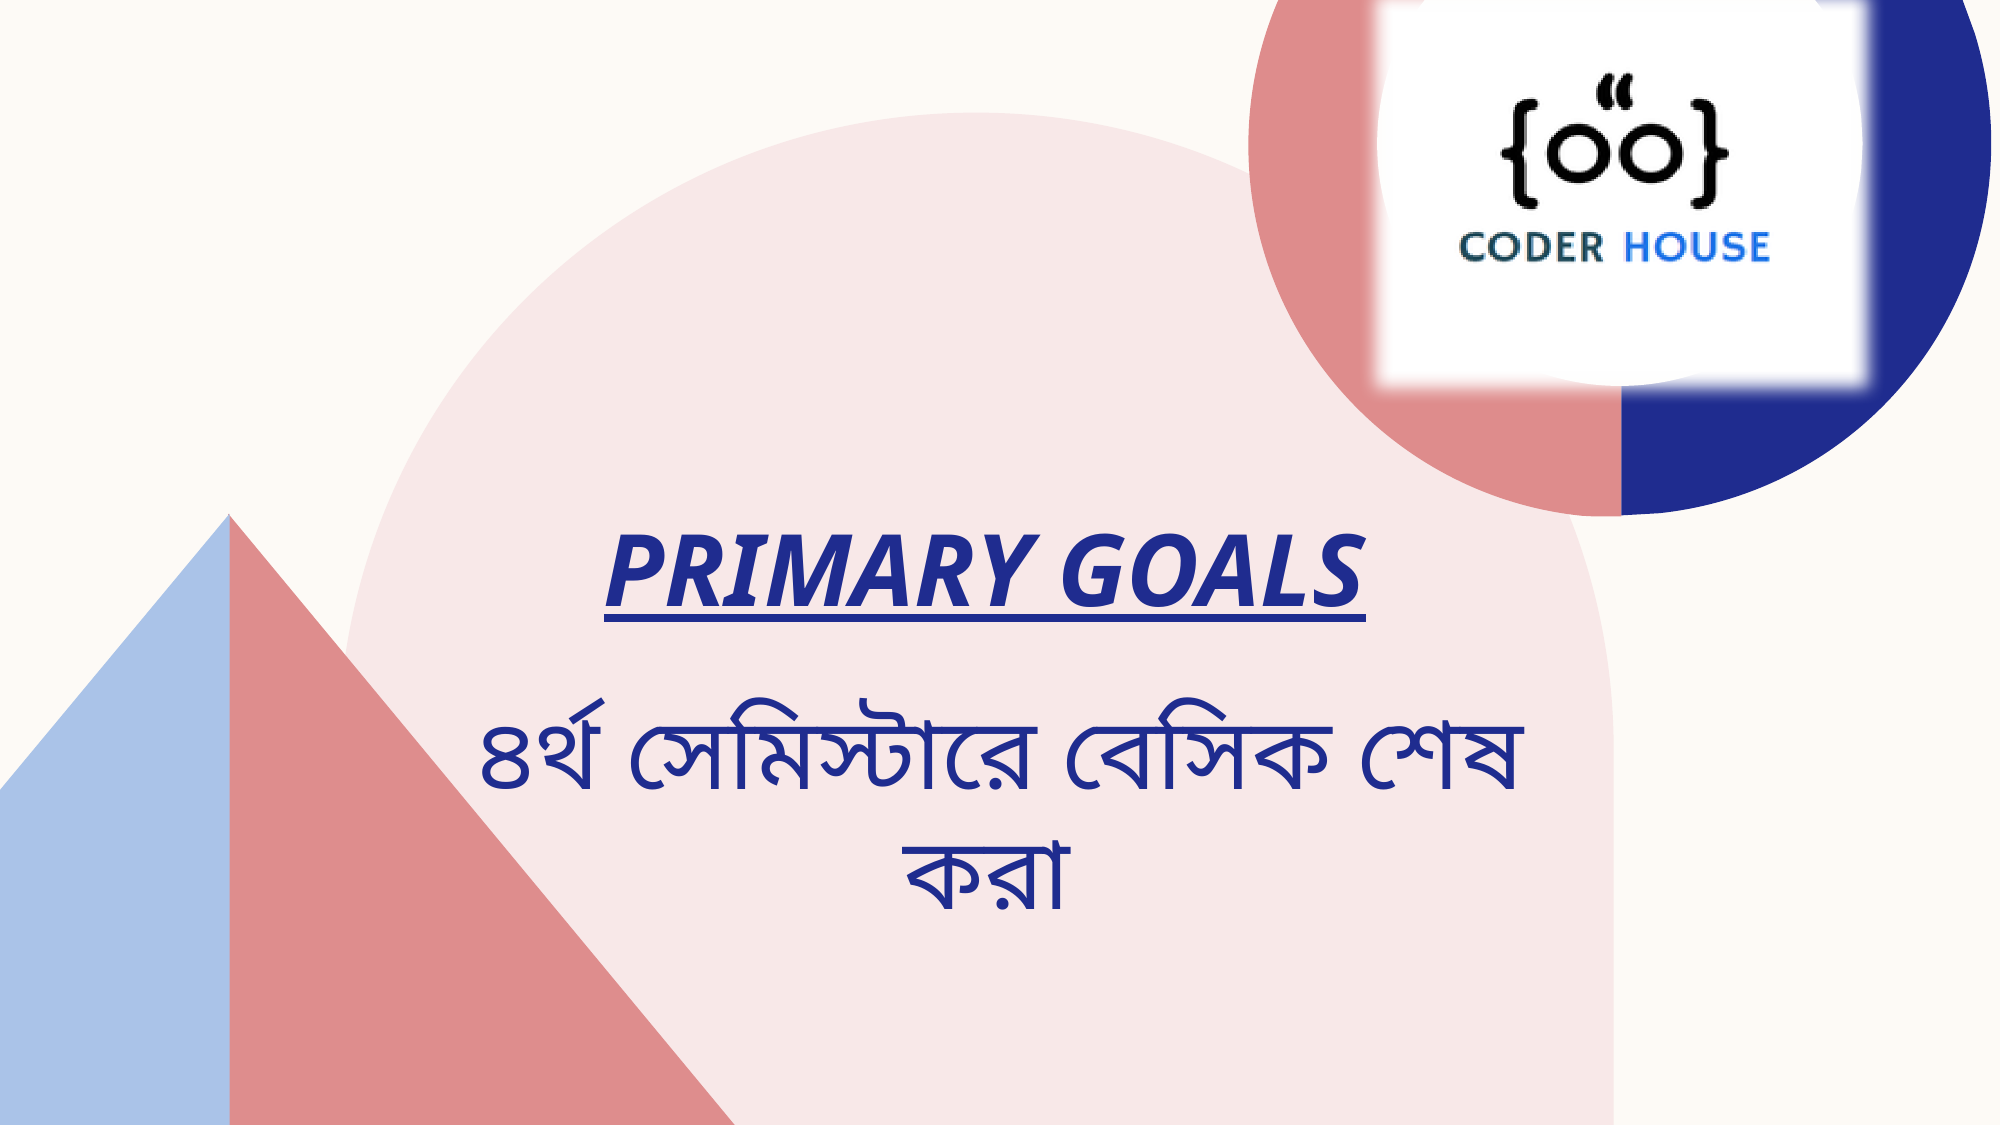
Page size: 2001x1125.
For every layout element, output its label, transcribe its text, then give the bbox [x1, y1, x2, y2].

list ৪র্থ সেমিস্টারে বেসিক শেষ করা [474, 690, 1525, 774]
title PRIMARY GOALS [459, 499, 1510, 626]
picture [1357, 0, 1886, 406]
